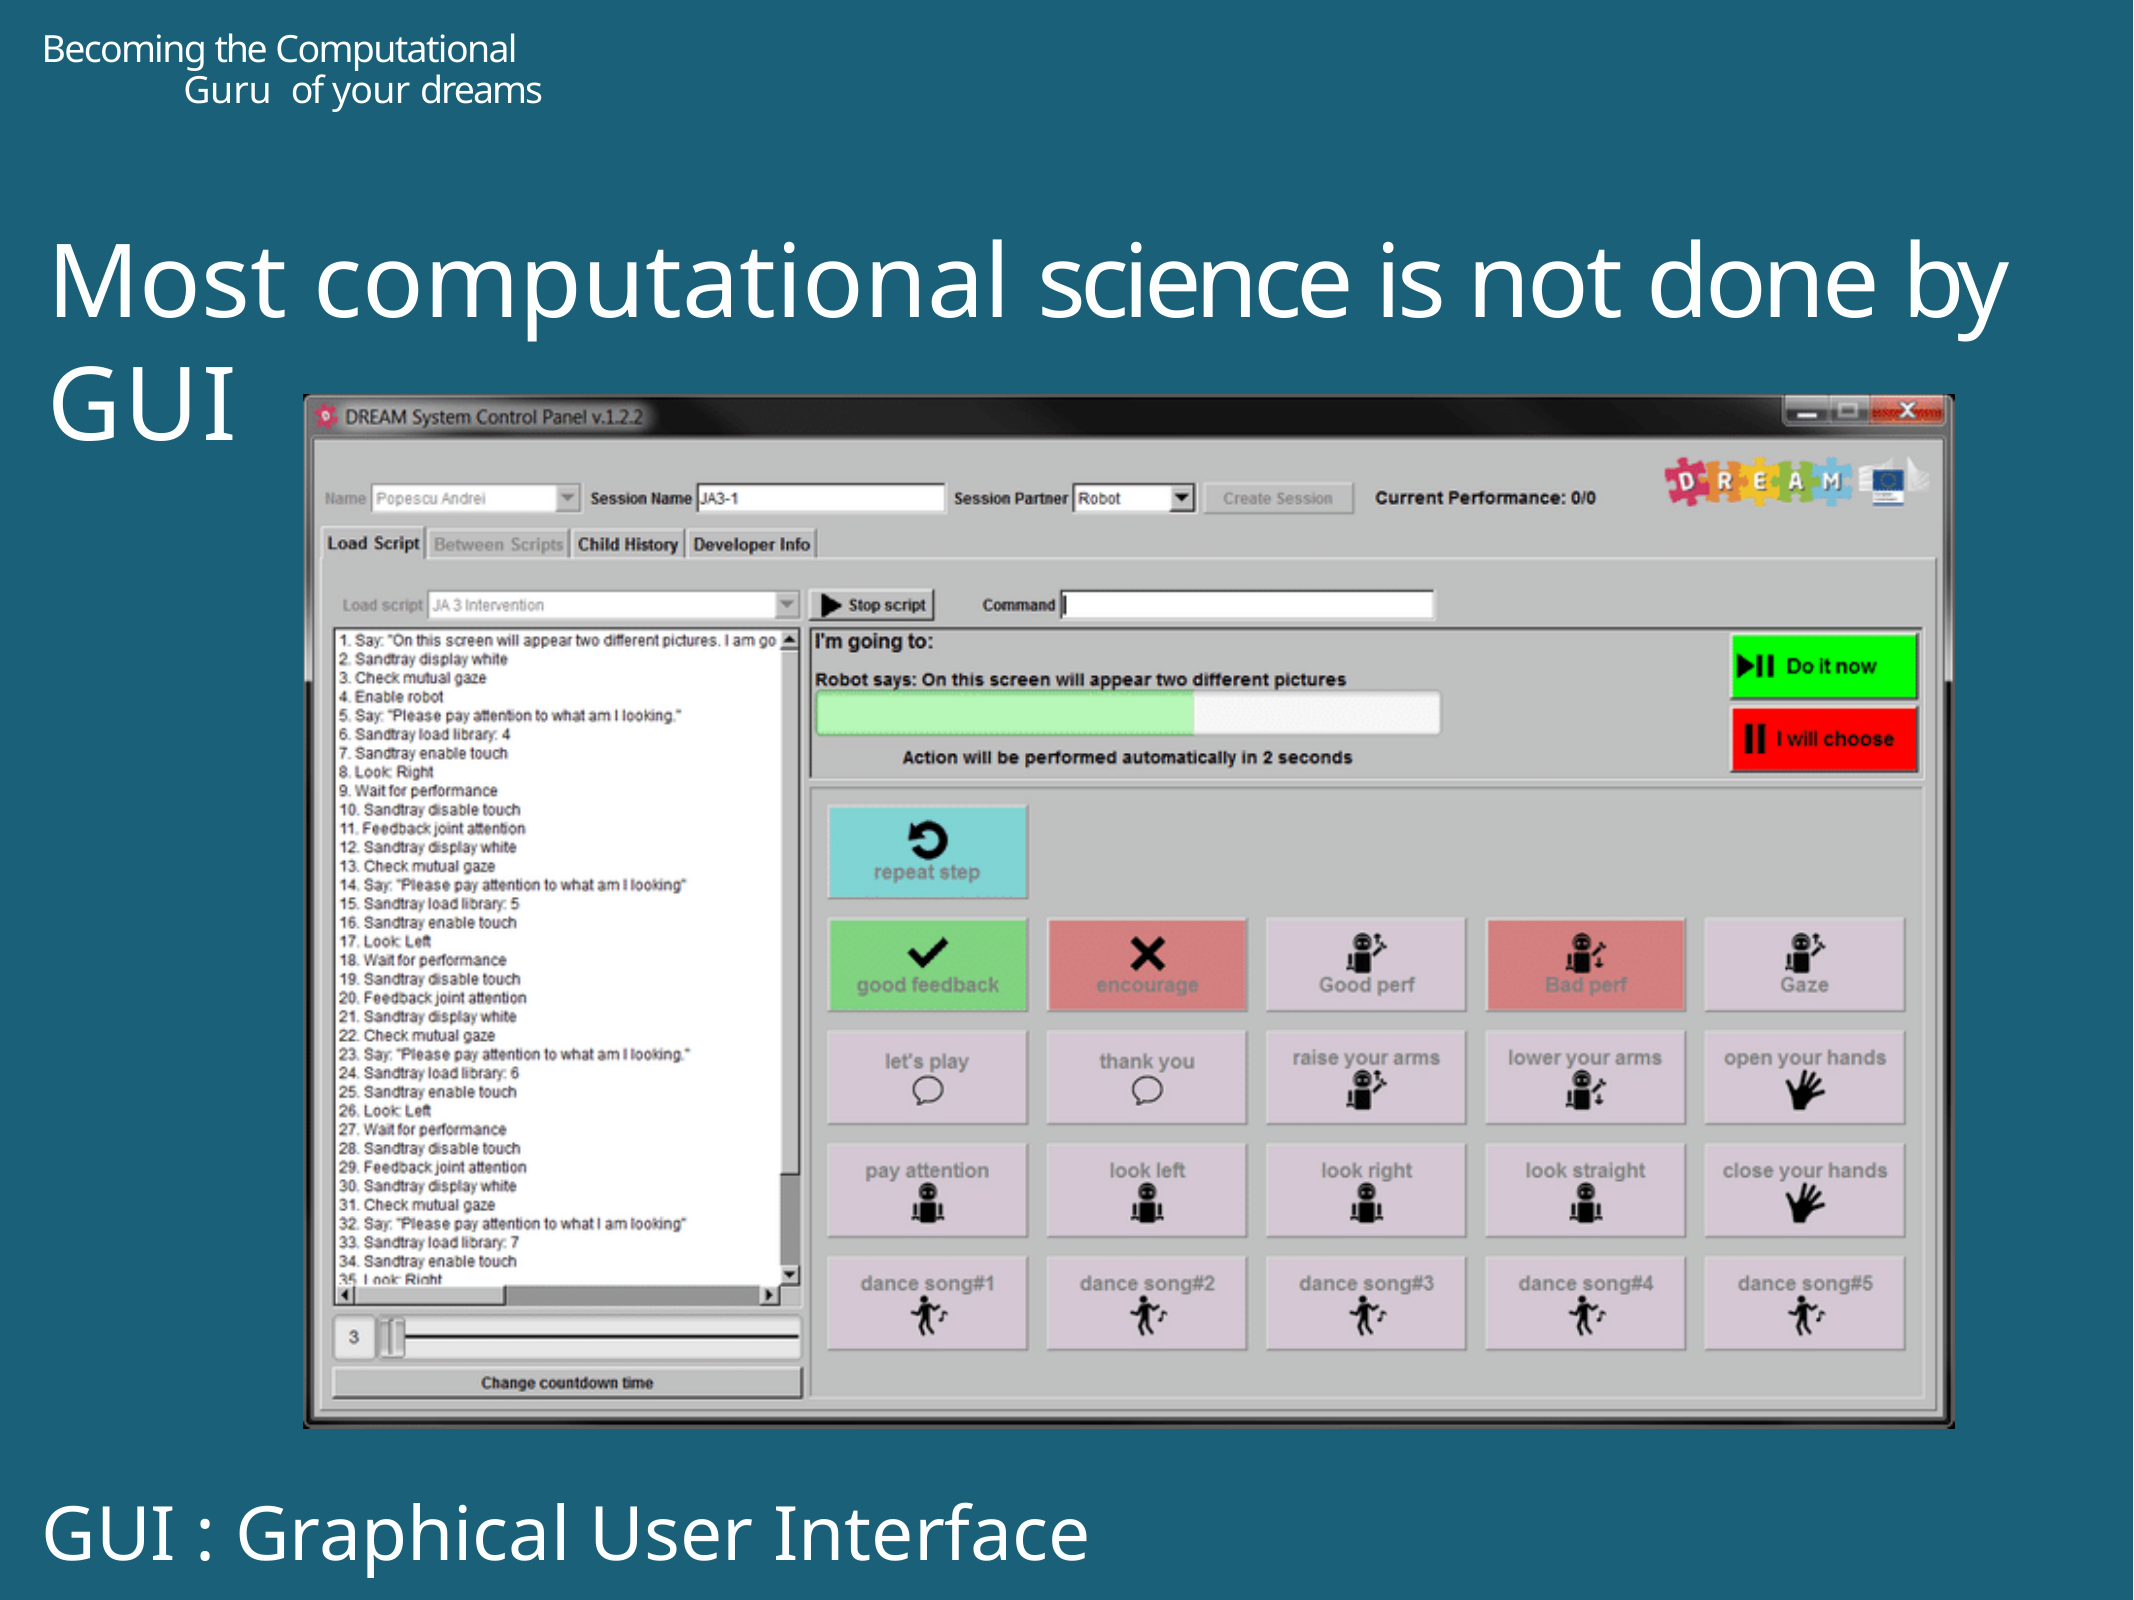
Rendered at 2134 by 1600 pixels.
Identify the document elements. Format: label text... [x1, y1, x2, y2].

text_box Becoming the Computational Guru of your dreams [39, 21, 579, 112]
text_box GUI : Graphical User Interface [39, 1483, 1588, 1576]
text_box Most computational science is not done by GUI [45, 213, 2134, 461]
picture [302, 393, 1956, 1429]
